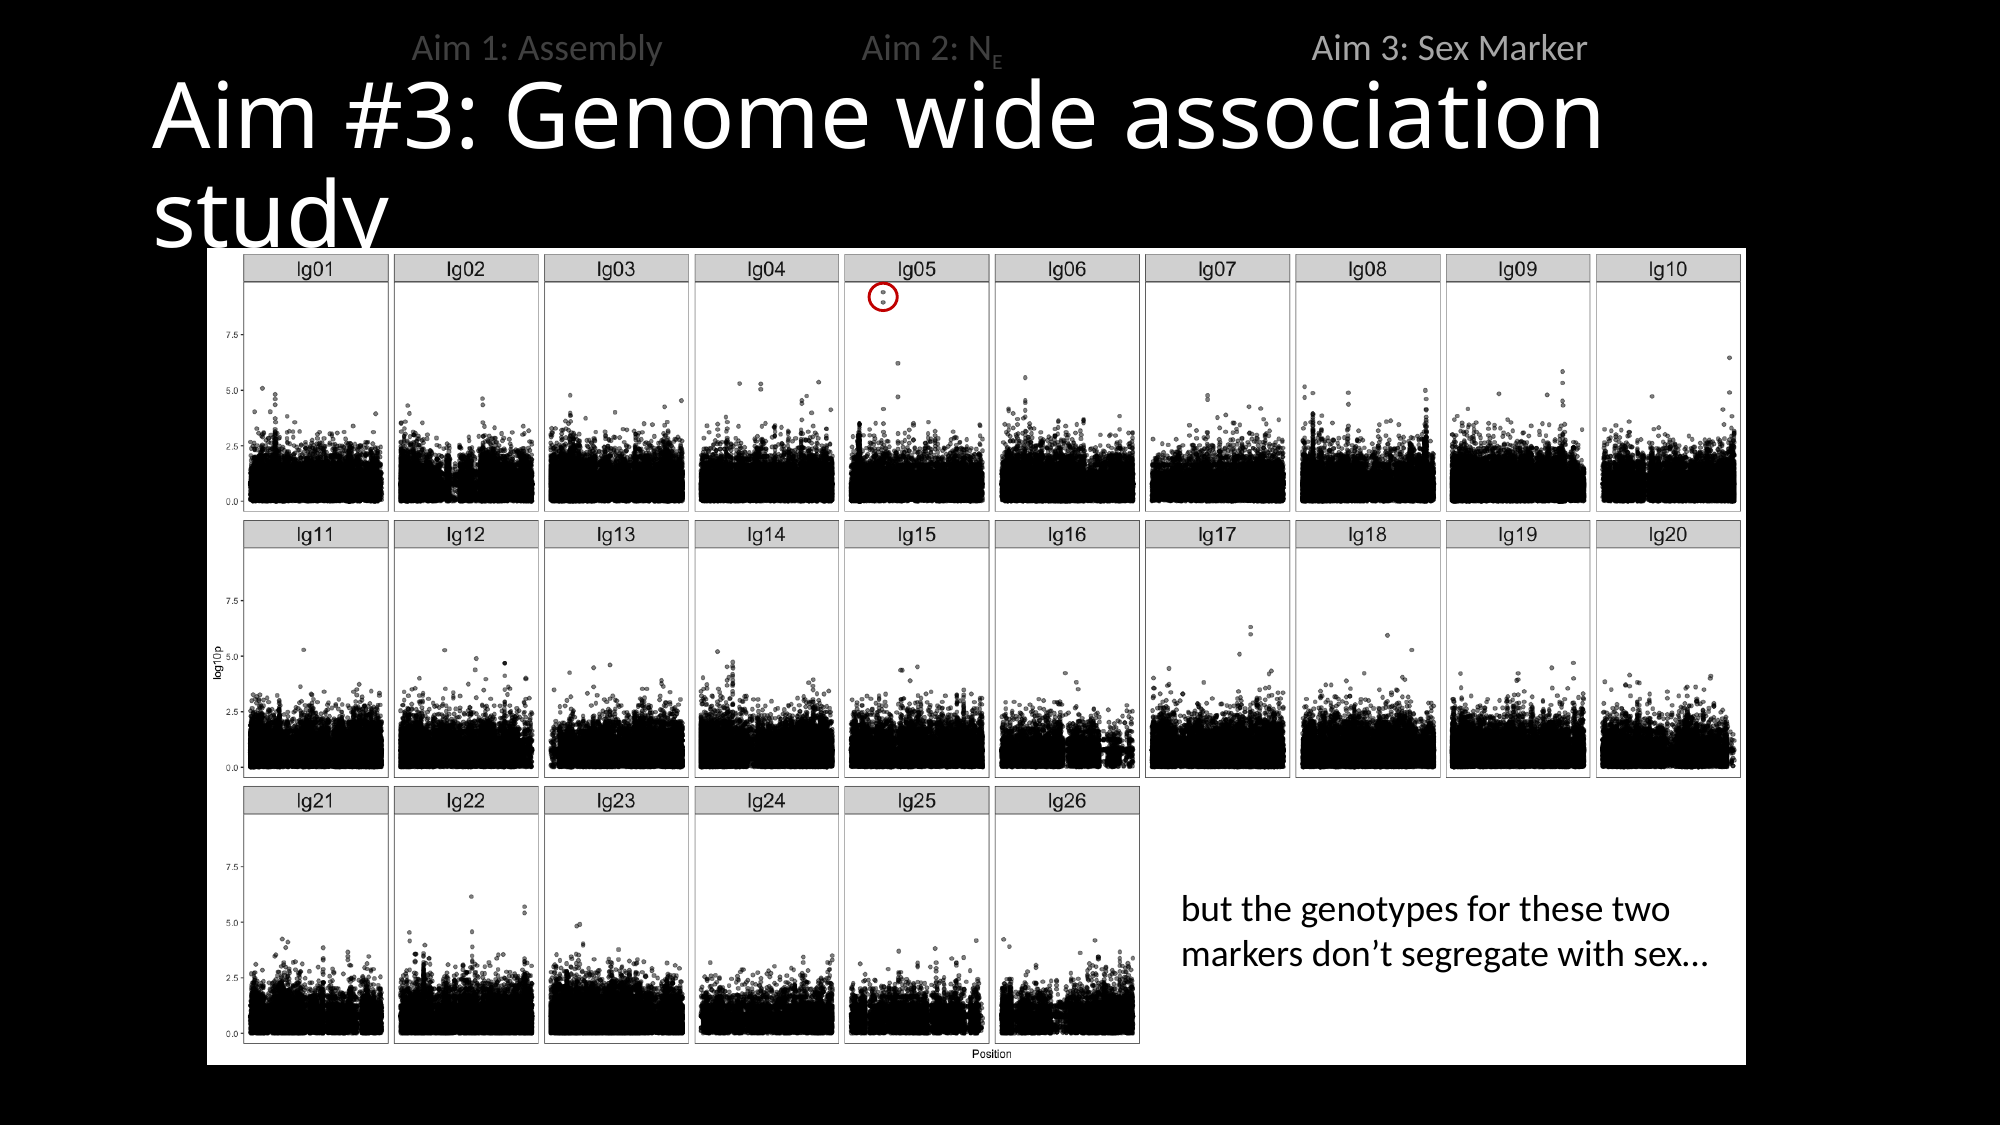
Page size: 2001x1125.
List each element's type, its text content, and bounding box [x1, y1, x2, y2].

picture [207, 248, 1746, 1066]
text_box Aim 1: Assembly Aim 2: NE Aim 3: Sex Marker [0, 15, 2000, 82]
title Aim #3: Genome wide association study [137, 82, 1863, 278]
